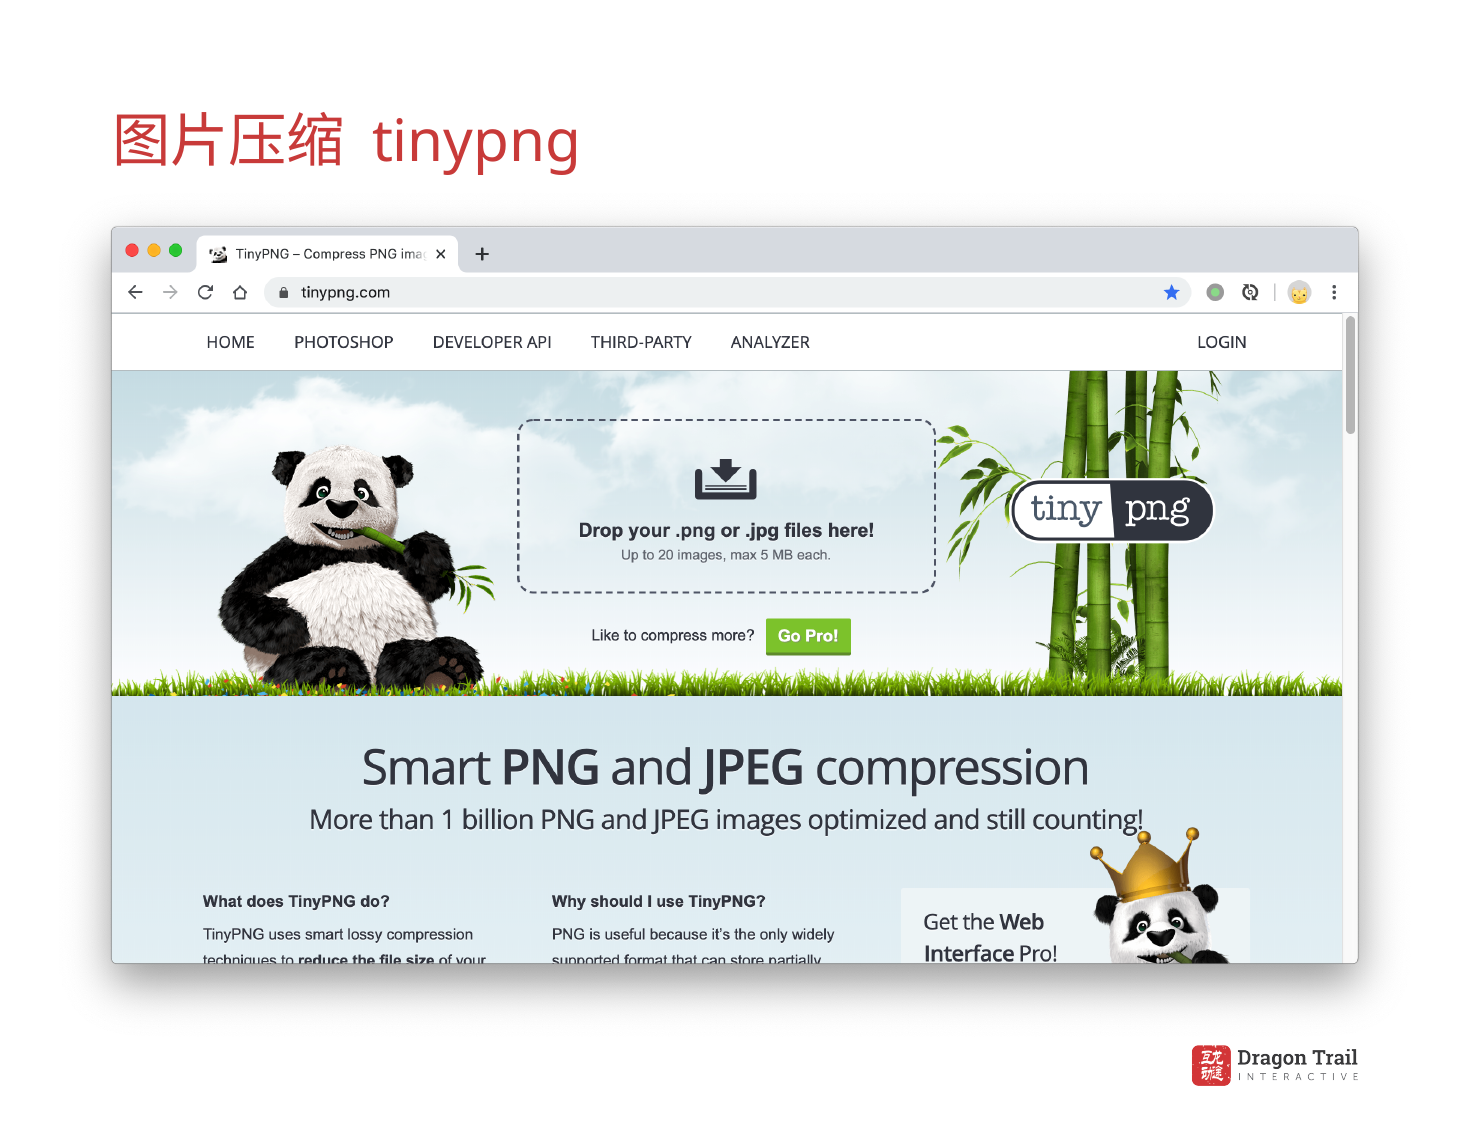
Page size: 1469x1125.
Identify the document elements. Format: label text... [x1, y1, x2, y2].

picture [49, 185, 1419, 1044]
text_box 图片压缩 tinypng [103, 80, 1365, 184]
text_box [1191, 1044, 1358, 1086]
